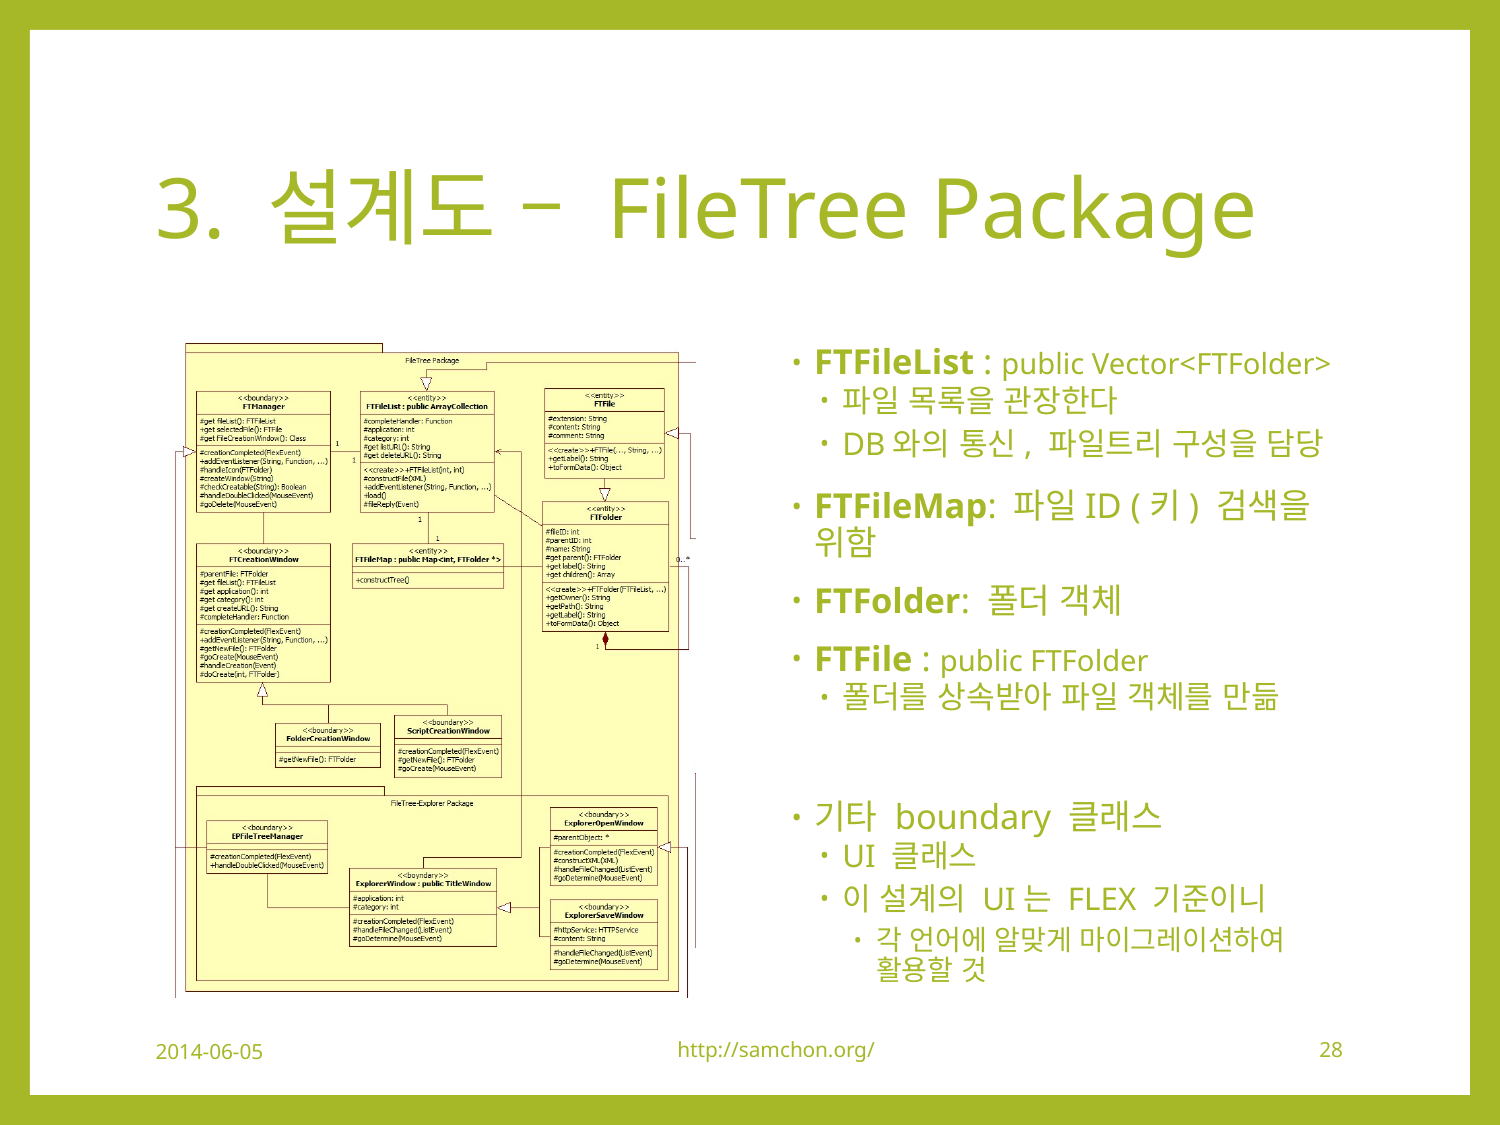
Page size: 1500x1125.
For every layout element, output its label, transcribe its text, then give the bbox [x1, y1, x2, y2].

title 3. 설계도 – FileTree Package [140, 99, 1356, 323]
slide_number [140, 1020, 428, 1081]
list FTFileList : public Vector<FTFolder> 파일 목록을 관장한다 DB와의 통신, 파일트리 구성을 담당 FTFileMap: 파일ID (키) 검색을 위함 FTFolder: 폴더 객체 FTFile : public FTFolder 폴더를 상속받아 파일 객체를 만듦 기타 boundary 클래스 UI 클래스 이 설계의 UI는 FLEX 기준이니 각 언어에 알맞게 마이그레이션하여 활용할 것 [771, 337, 1357, 998]
slide_number 28 [1147, 1020, 1358, 1081]
footer http://samchon.org/ [485, 1020, 1067, 1081]
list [170, 337, 696, 998]
